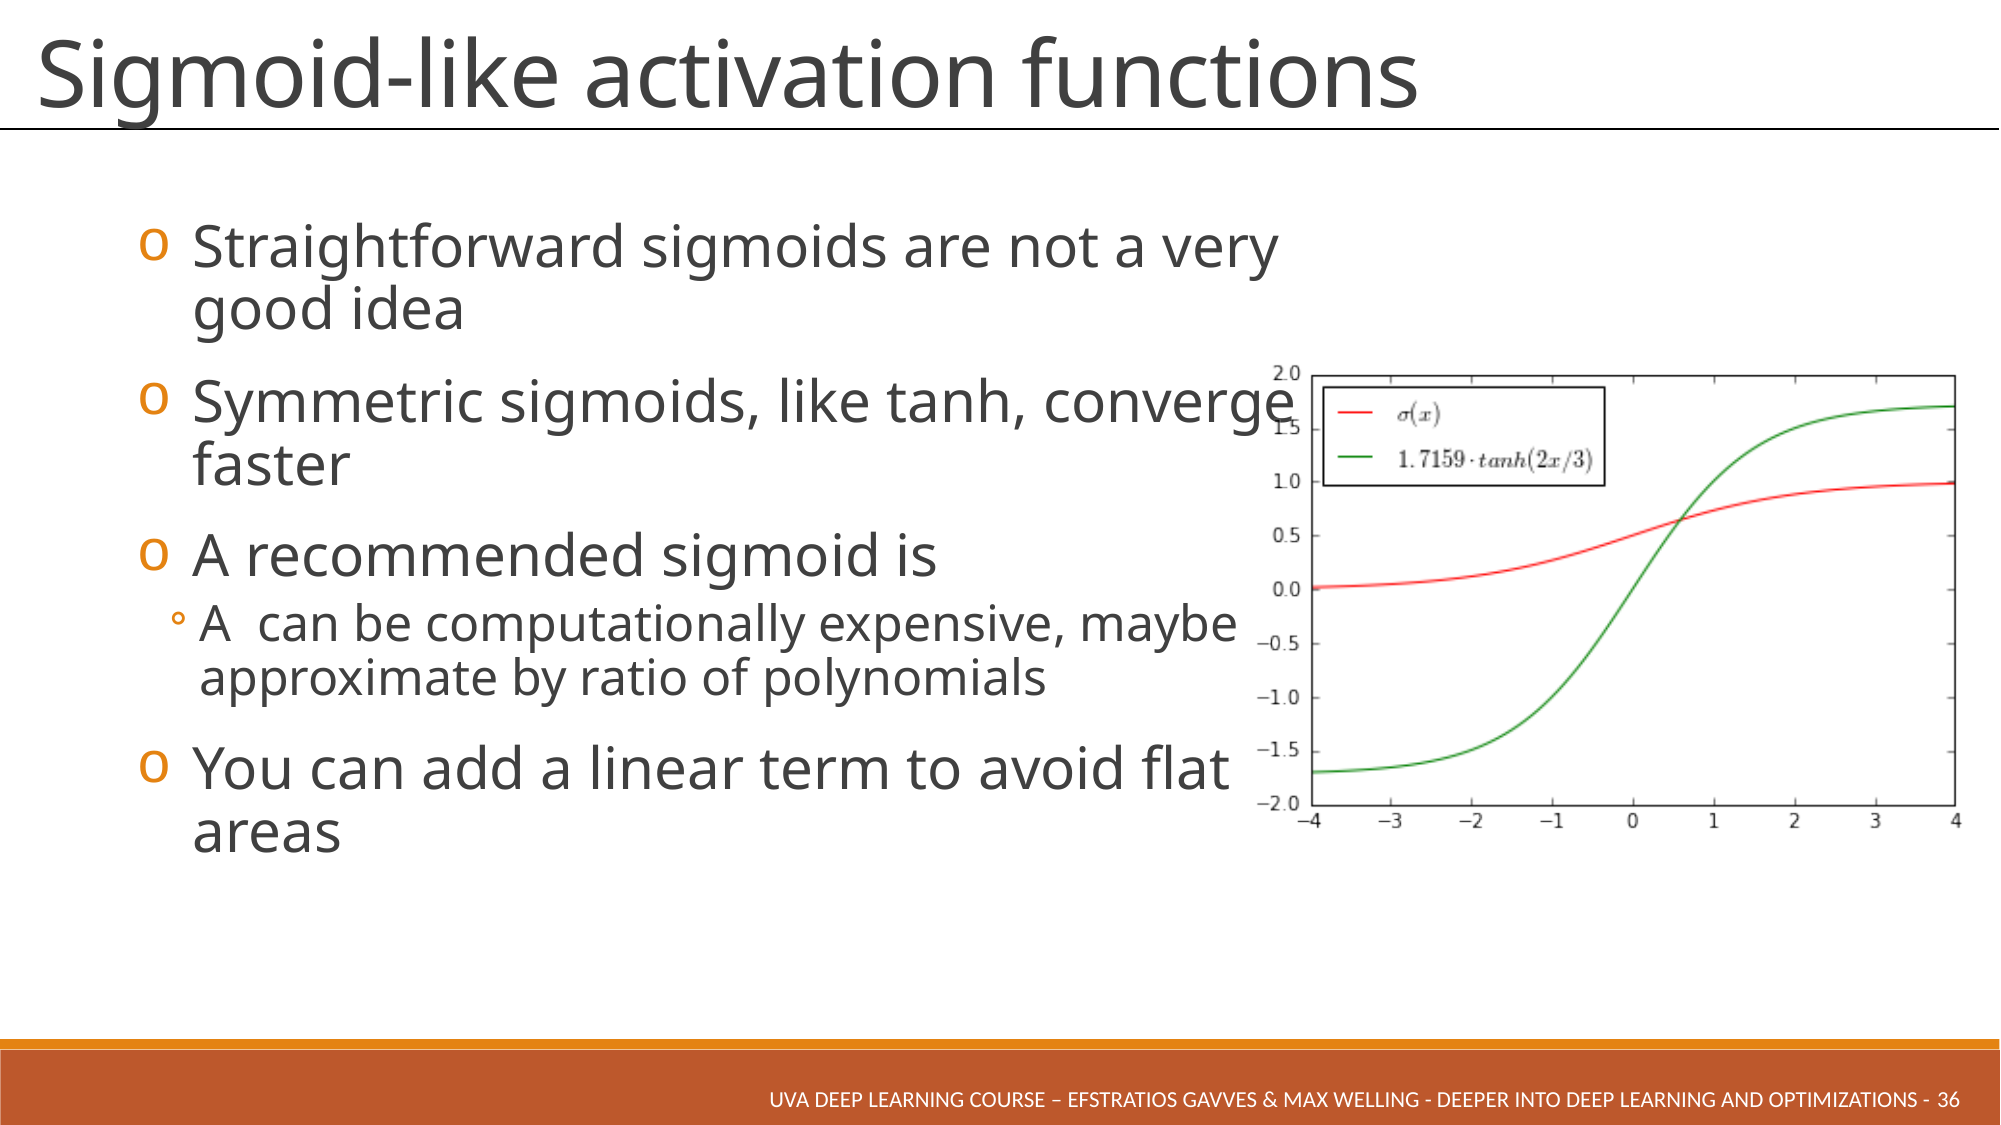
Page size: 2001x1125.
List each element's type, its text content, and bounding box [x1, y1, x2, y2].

picture [1241, 352, 1975, 846]
title Sigmoid-like activation functions [21, 23, 1987, 134]
